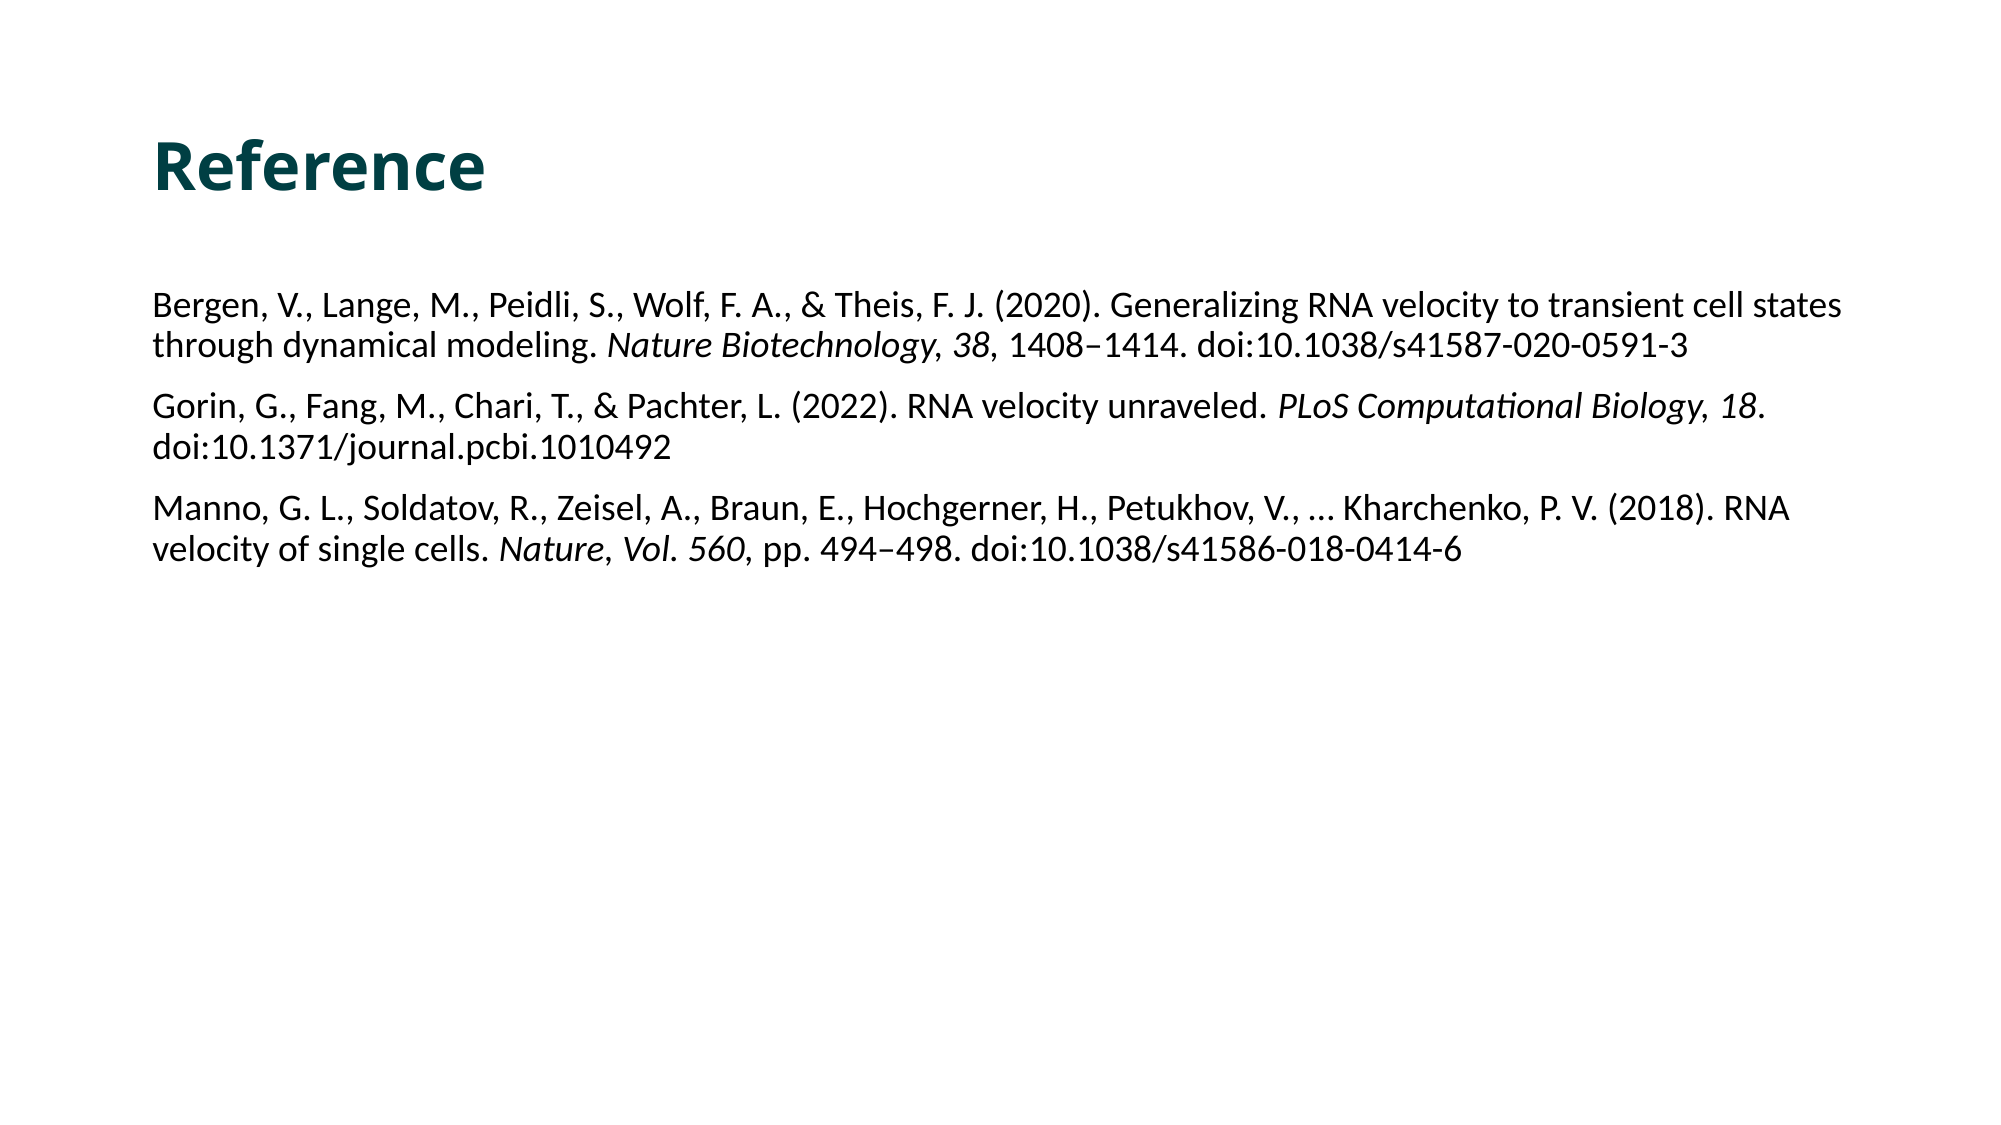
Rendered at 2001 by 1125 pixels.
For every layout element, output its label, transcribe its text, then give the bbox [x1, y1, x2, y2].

list Bergen, V., Lange, M., Peidli, S., Wolf, F. A., & Theis, F. J. (2020). Generalizing RNA velocity to transient cell states through dynamical modeling. Nature Biotechnology, 38, 1408–1414. doi:10.1038/s41587-020-0591-3 Gorin, G., Fang, M., Chari, T., & Pachter, L. (2022). RNA velocity unraveled. PLoS Computational Biology, 18. doi:10.1371/journal.pcbi.1010492 Manno, G. L., Soldatov, R., Zeisel, A., Braun, E., Hochgerner, H., Petukhov, V., … Kharchenko, P. V. (2018). RNA velocity of single cells. Nature, Vol. 560, pp. 494–498. doi:10.1038/s41586-018-0414-6 [137, 277, 1863, 992]
title Reference [137, 59, 1863, 277]
